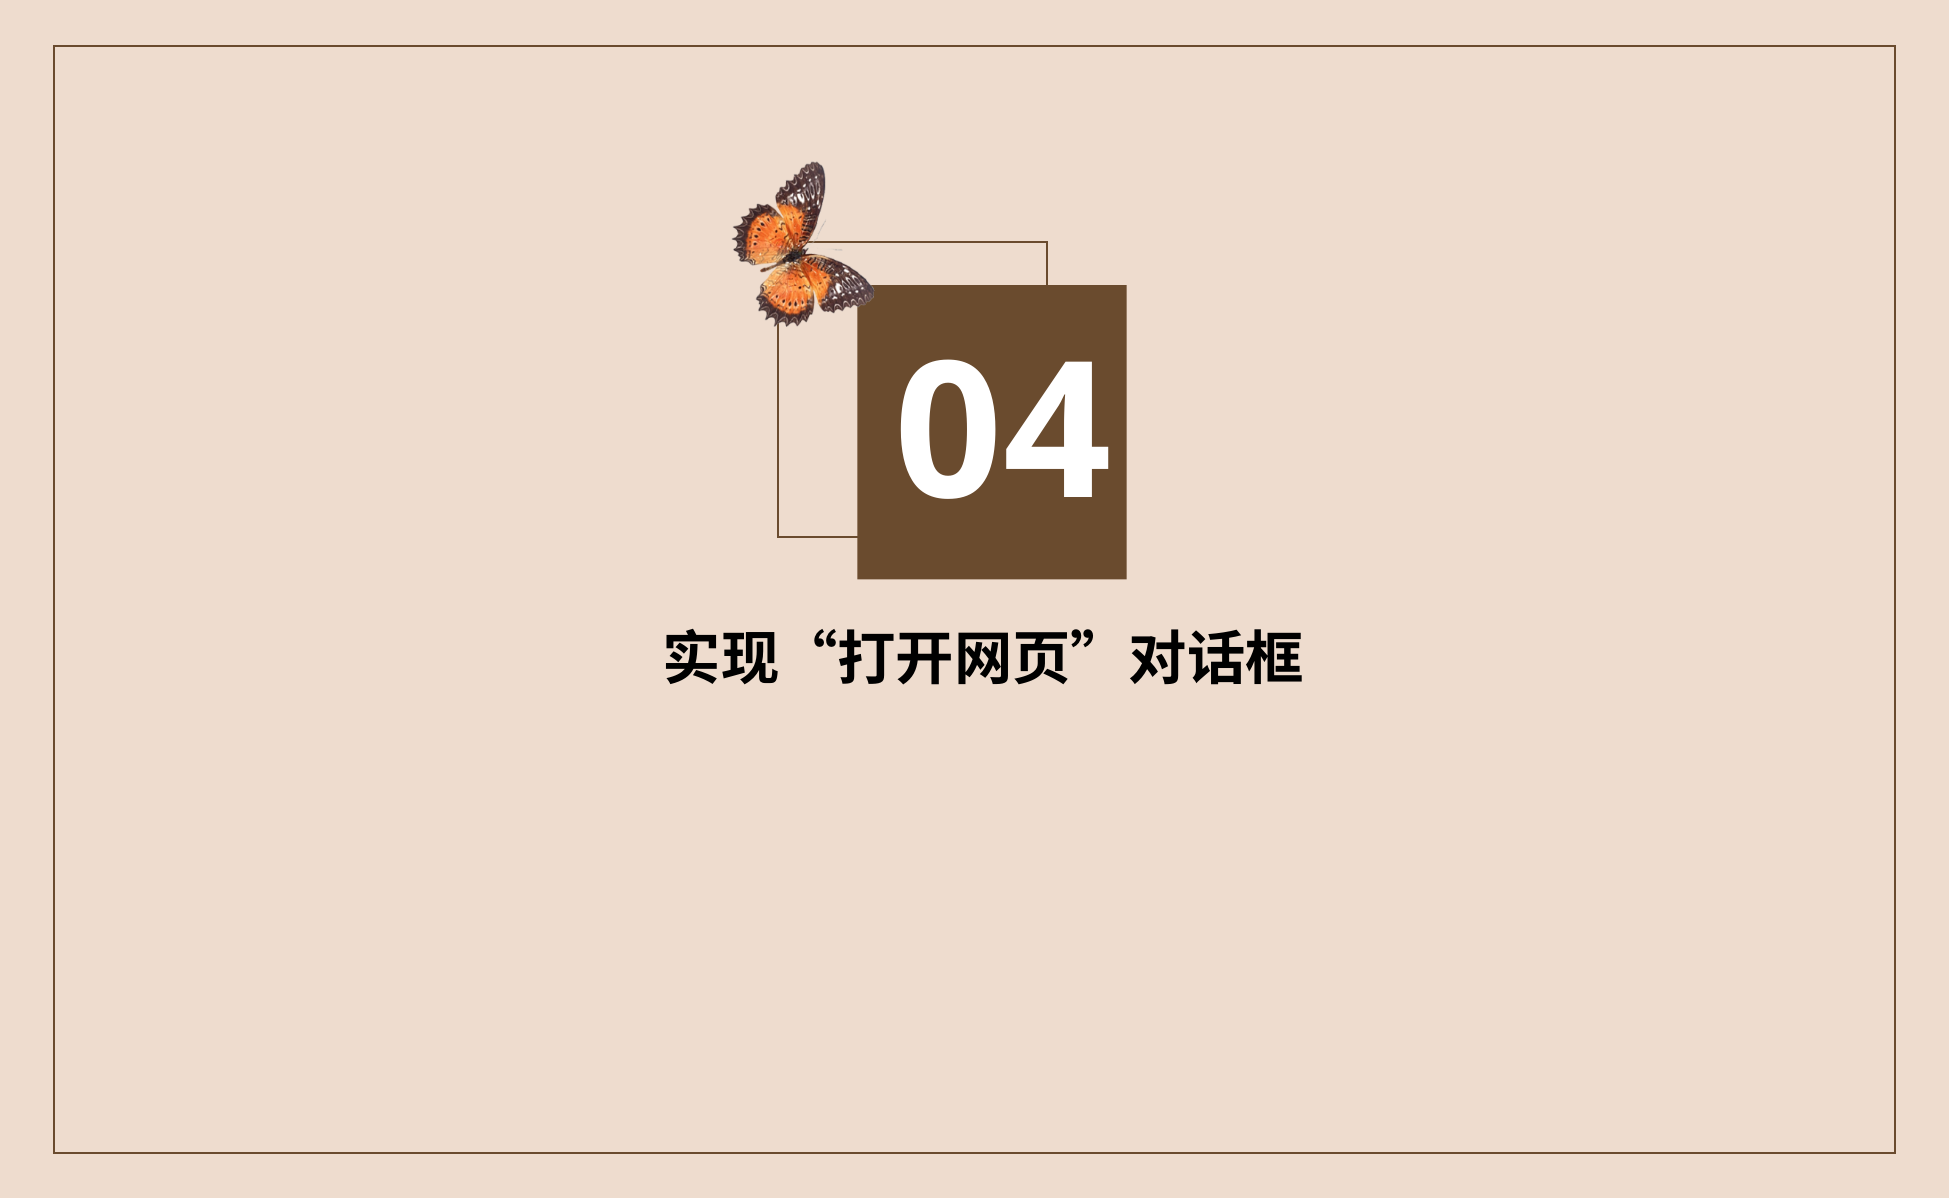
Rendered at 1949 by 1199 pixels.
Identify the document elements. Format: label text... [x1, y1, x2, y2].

text_box 实现“打开网页”对话框 [648, 613, 1327, 699]
text_box [53, 45, 1896, 1154]
text_box 04 [880, 300, 1127, 543]
text_box [883, 241, 1048, 300]
text_box [777, 332, 880, 538]
picture [728, 148, 883, 332]
text_box [856, 284, 1128, 580]
